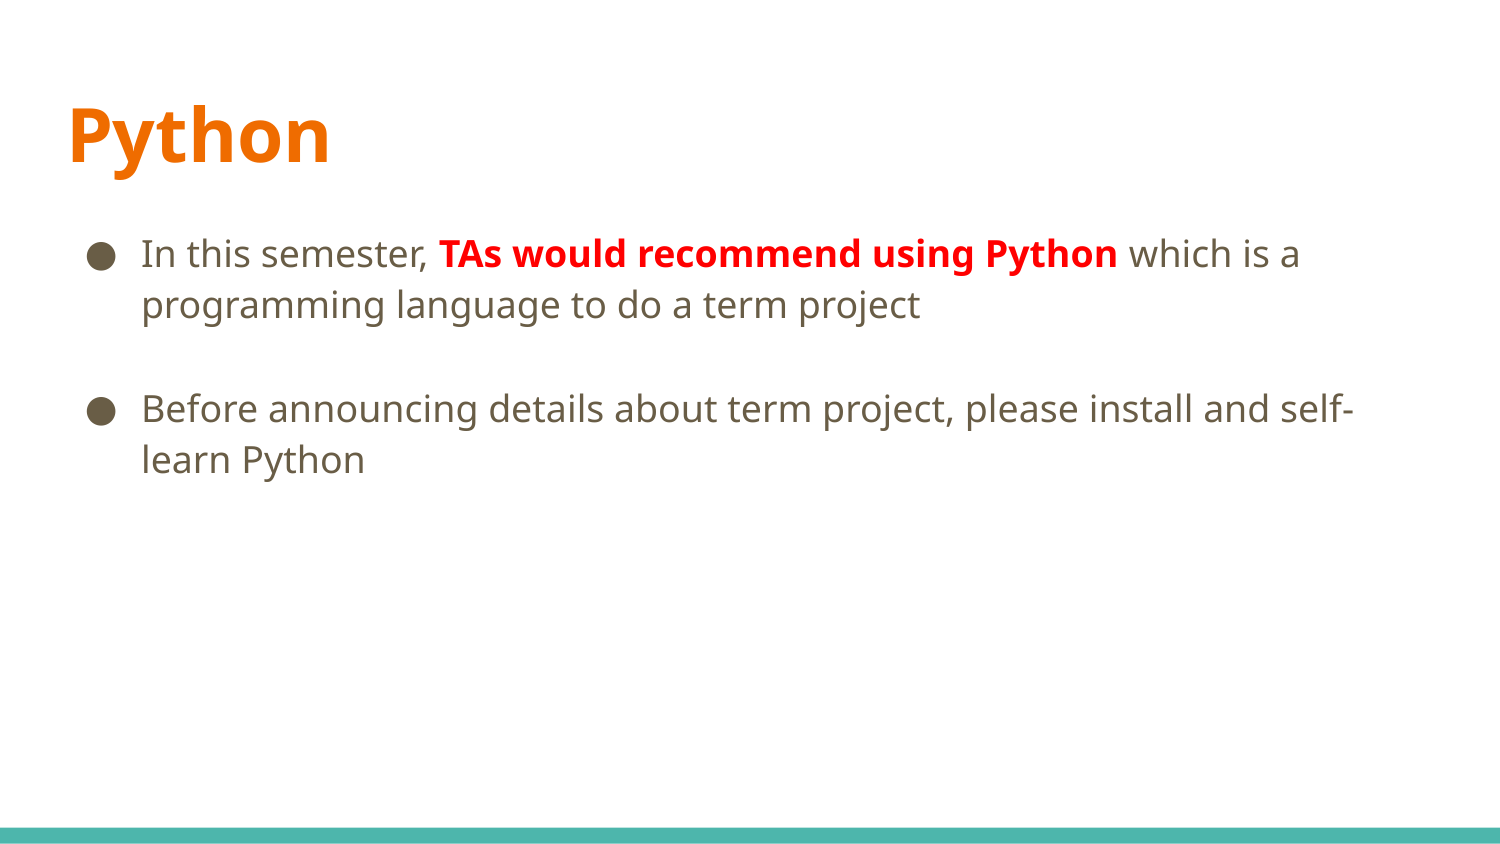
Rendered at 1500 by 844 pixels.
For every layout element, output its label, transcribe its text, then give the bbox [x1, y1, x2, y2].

title Python [51, 72, 1449, 189]
list In this semester, TAs would recommend using Python which is a programming language to do a term project Before announcing details about term project, please install and self-learn Python [51, 207, 1449, 750]
